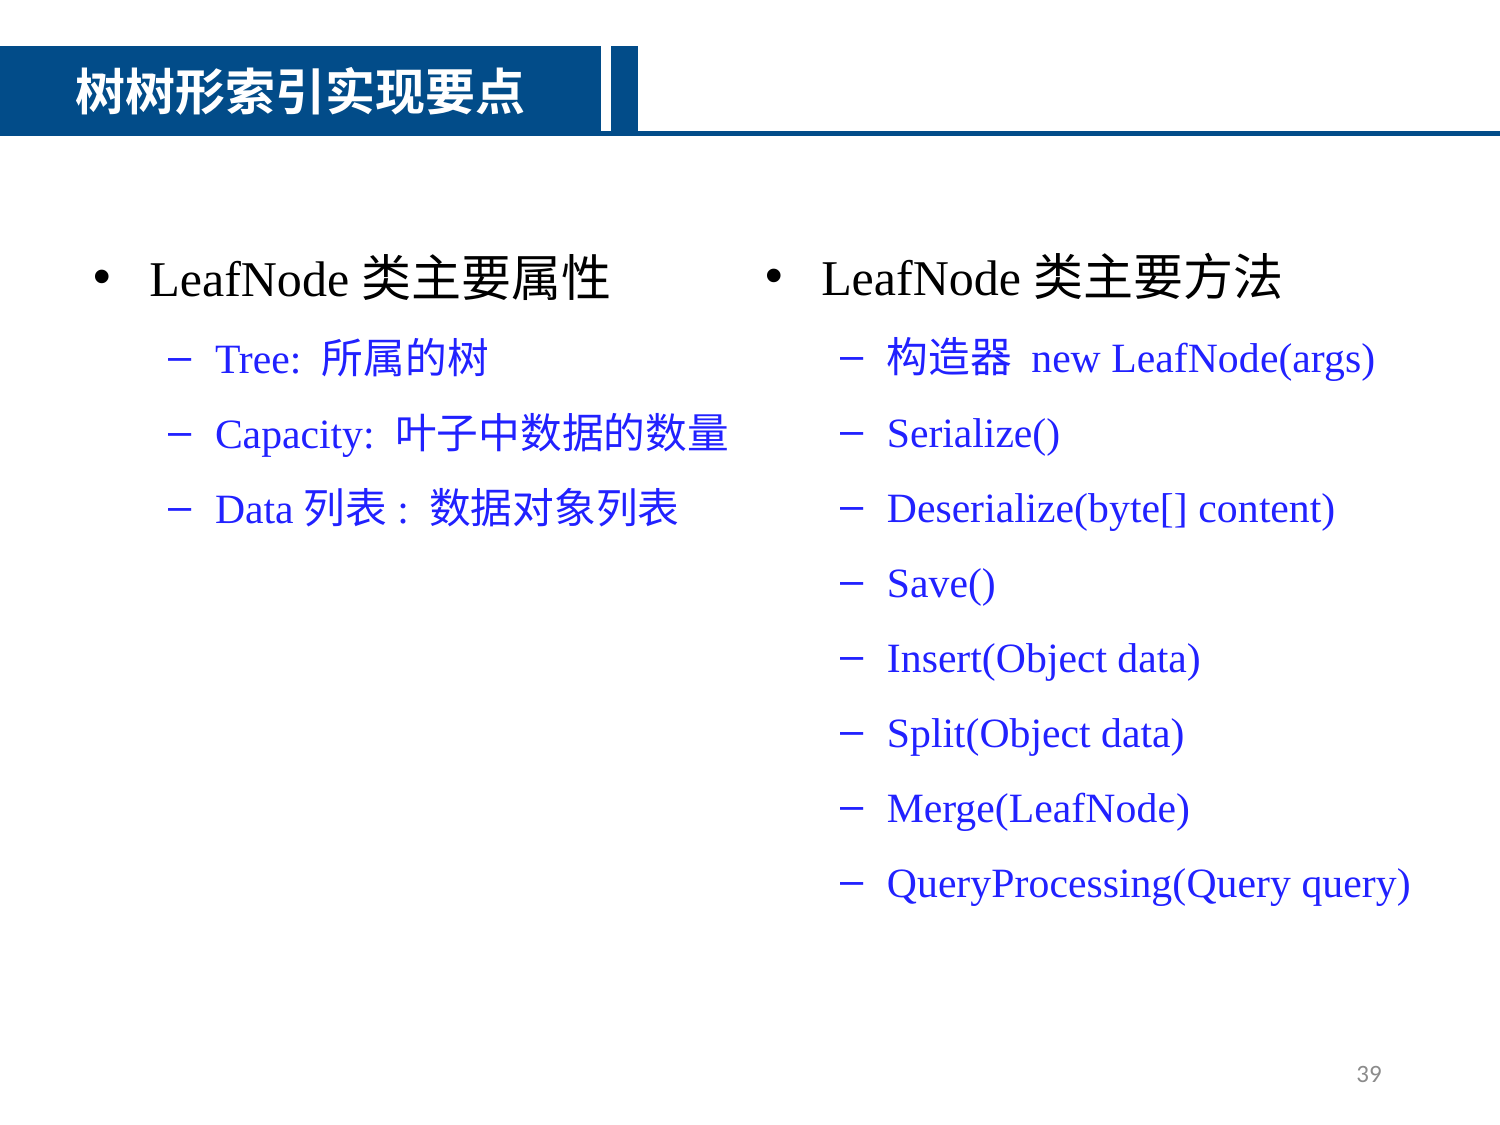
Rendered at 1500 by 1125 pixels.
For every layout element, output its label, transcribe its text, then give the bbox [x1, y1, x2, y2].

text_box LeafNode类主要属性 Tree: 所属的树 Capacity: 叶子中数据的数量 Data列表: 数据对象列表 [78, 223, 788, 1013]
text_box LeafNode类主要方法 构造器 new LeafNode(args) Serialize() Deserialize(byte[] content) Save() Insert(Object data) Split(Object data) Merge(LeafNode) QueryProcessing(Query query) [749, 223, 1460, 1012]
slide_number 39 [1059, 1042, 1397, 1103]
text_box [1, 46, 637, 134]
text_box [78, 135, 109, 140]
